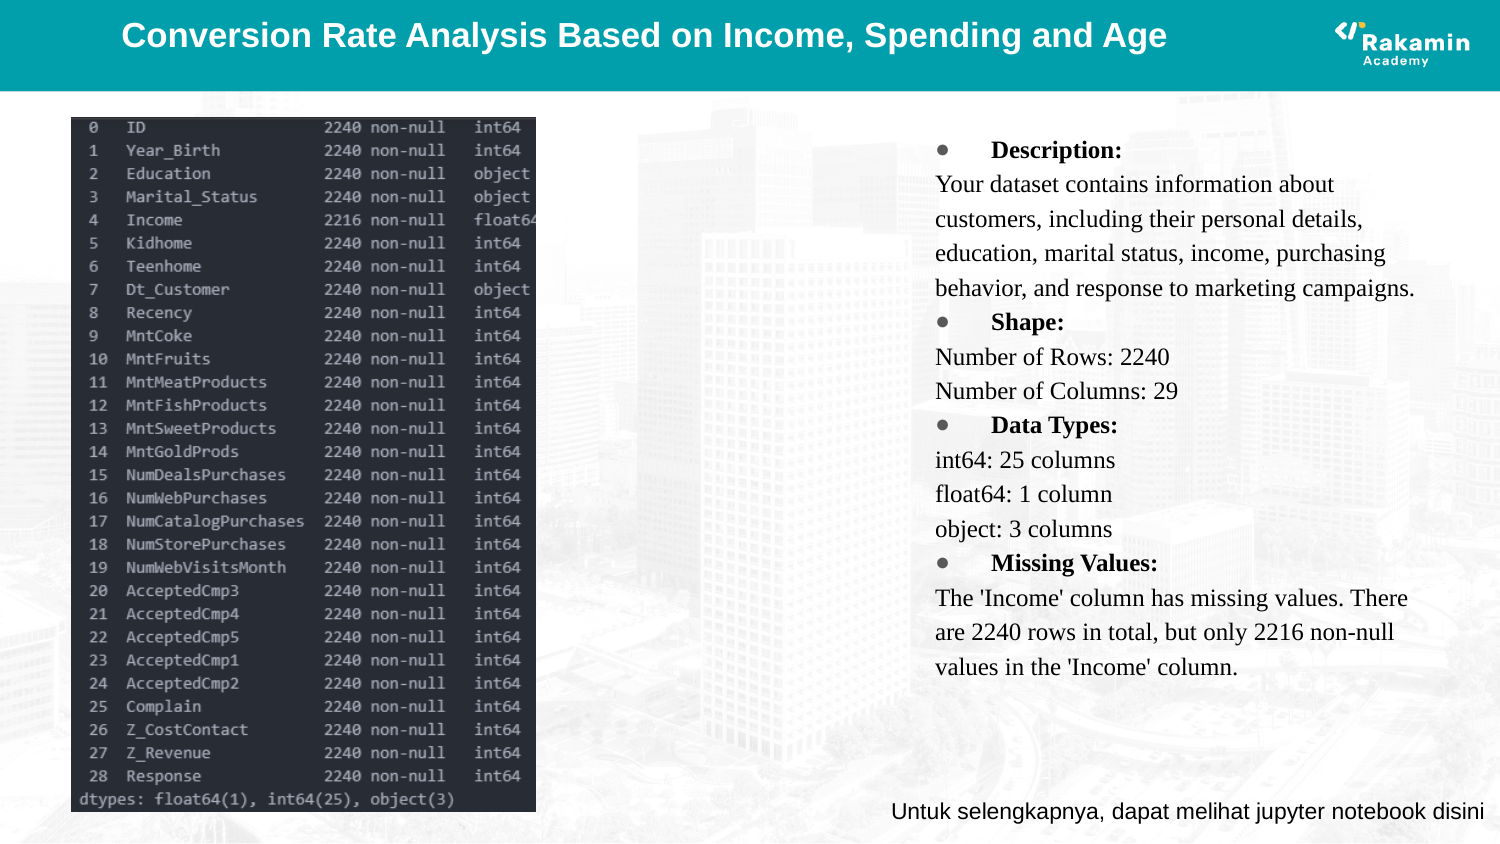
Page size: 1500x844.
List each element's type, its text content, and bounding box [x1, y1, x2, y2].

title Conversion Rate Analysis Based on Income, Spending and Age [0, 0, 1291, 92]
picture [0, 0, 1500, 844]
list Description: Your dataset contains information about customers, including their personal details, education, marital status, income, purchasing behavior, and response to marketing campaigns. Shape: Number of Rows: 2240 Number of Columns: 29 Data Types: int64: 25 columns float64: 1 column object: 3 columns Missing Values: The 'Income' column has missing values. There are 2240 rows in total, but only 2216 non-null values in the 'Income' column. [901, 114, 1449, 782]
text_box Untuk selengkapnya, dapat melihat jupyter notebook disini [763, 782, 1500, 838]
